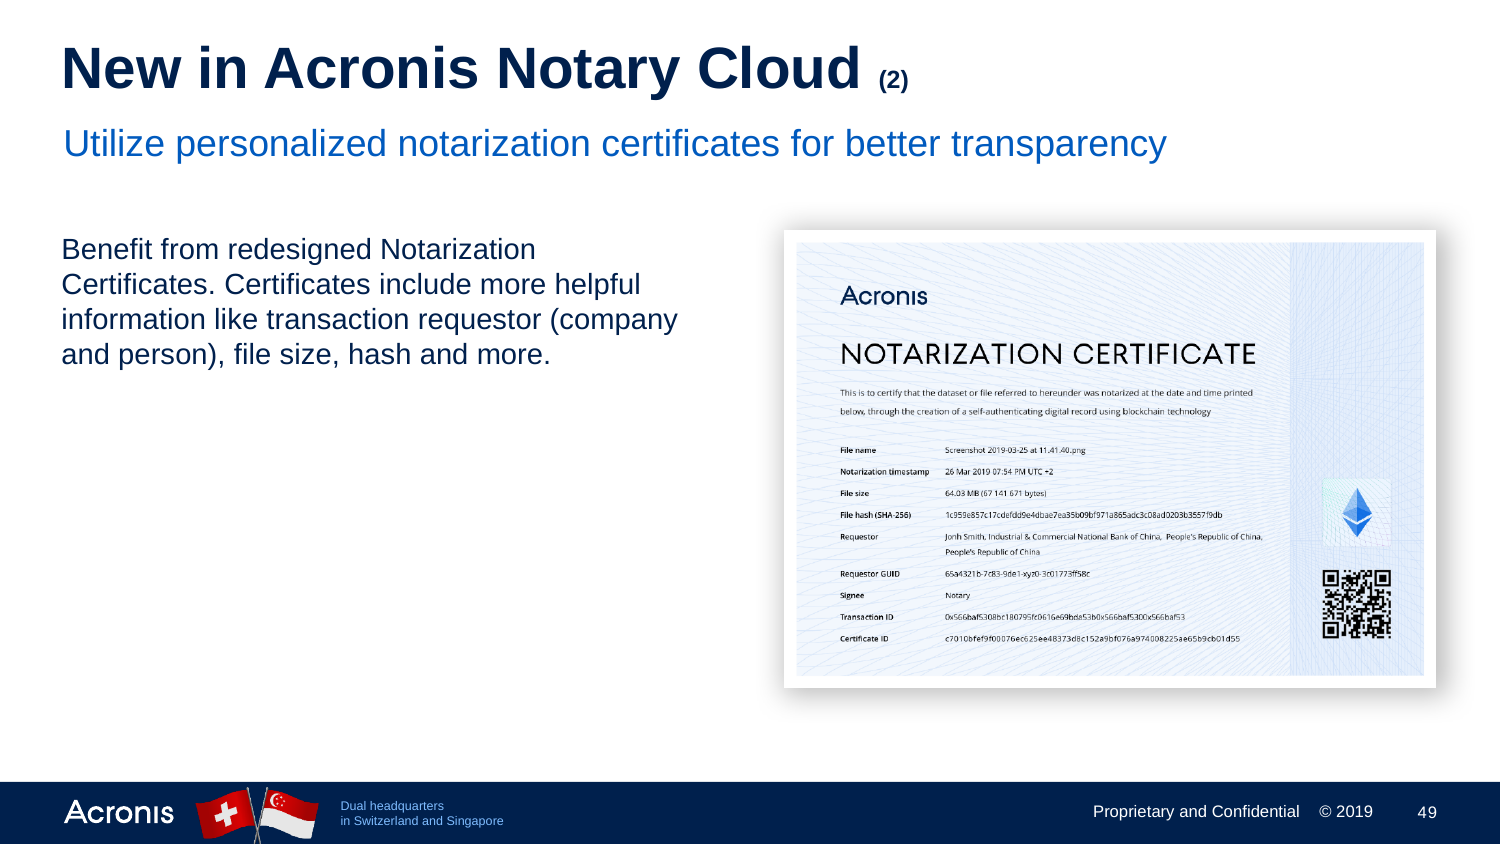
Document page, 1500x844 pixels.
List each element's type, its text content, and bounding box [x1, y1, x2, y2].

text_box Utilize personalized notarization certificates for better transparency [48, 111, 1434, 171]
picture [195, 787, 319, 844]
title New in Acronis Notary Cloud (2) [61, 38, 1434, 111]
picture [784, 230, 1436, 688]
list Benefit from redesigned Notarization Certificates. Certificates include more helpful information like transaction requestor (company and person), file size, hash and more. [61, 230, 683, 498]
